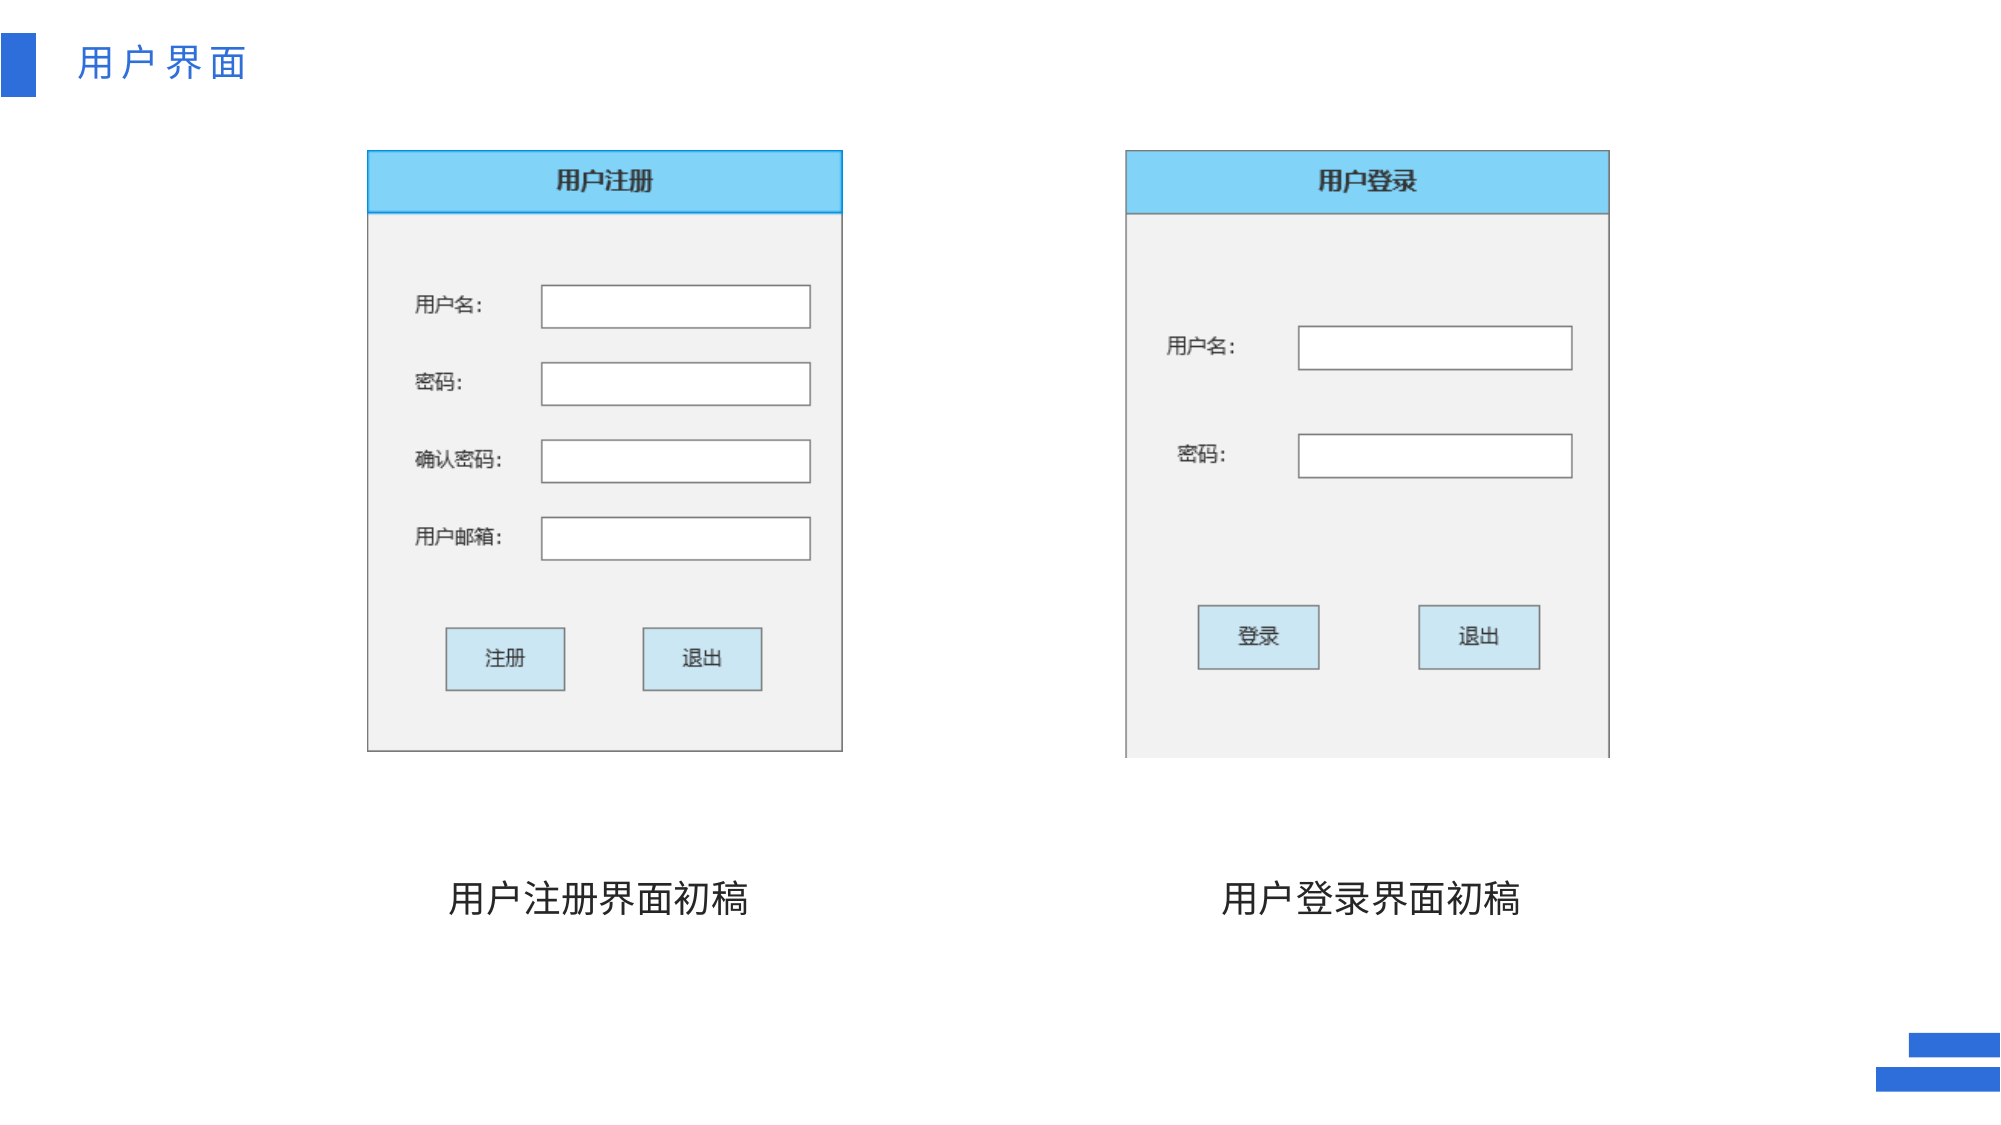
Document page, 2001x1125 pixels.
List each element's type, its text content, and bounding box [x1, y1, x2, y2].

text_box [1908, 1032, 2000, 1058]
text_box 用户界面 [63, 31, 262, 92]
text_box 用户登录界面初稿 [1210, 856, 1695, 926]
text_box [0, 31, 38, 99]
text_box 用户注册界面初稿 [438, 856, 923, 926]
picture [1123, 150, 1610, 758]
text_box [1875, 1066, 2000, 1093]
picture [367, 150, 843, 752]
